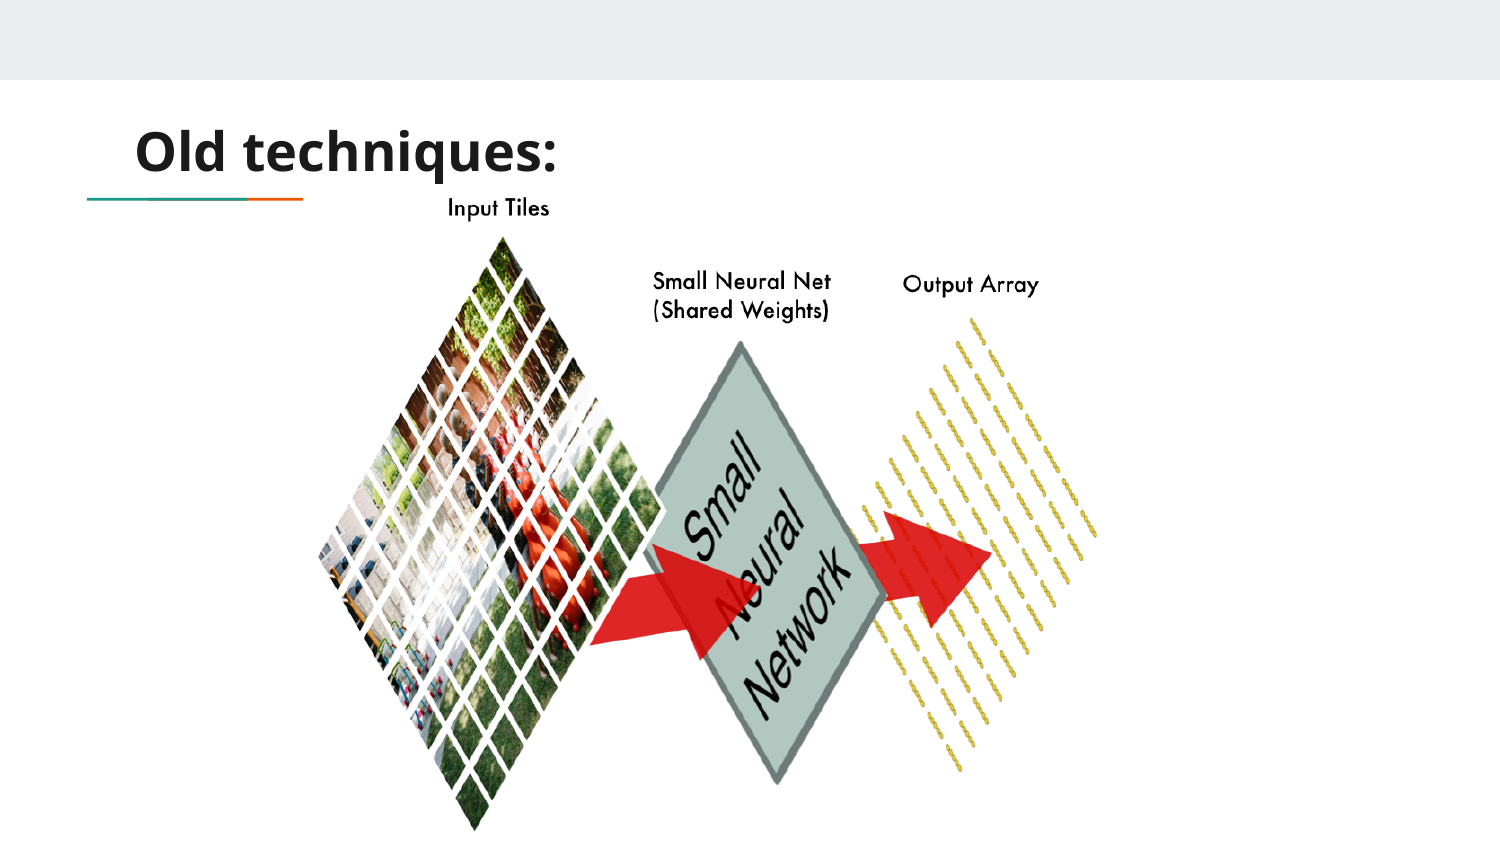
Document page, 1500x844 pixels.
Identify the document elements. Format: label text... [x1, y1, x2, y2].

title Old techniques: [119, 101, 1381, 190]
picture [303, 189, 1105, 844]
